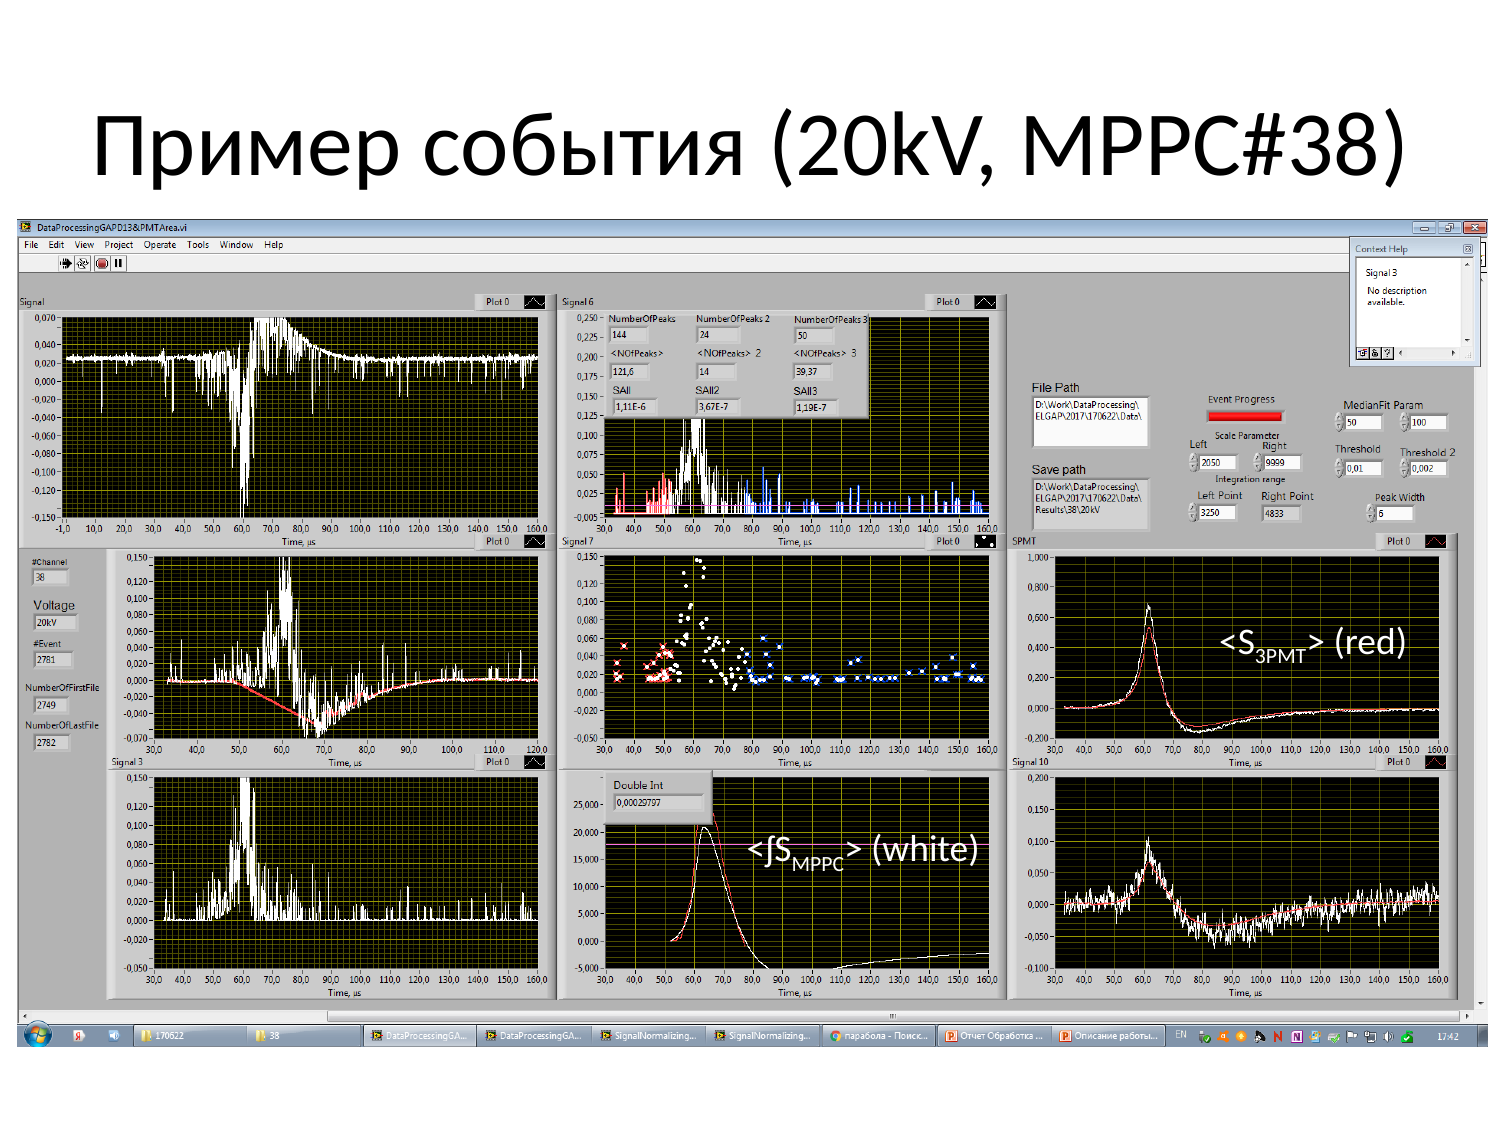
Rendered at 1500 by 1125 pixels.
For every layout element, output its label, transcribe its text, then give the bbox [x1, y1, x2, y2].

title Пример события (20kV, MPPC#38) [75, 45, 1425, 218]
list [17, 219, 1488, 1047]
